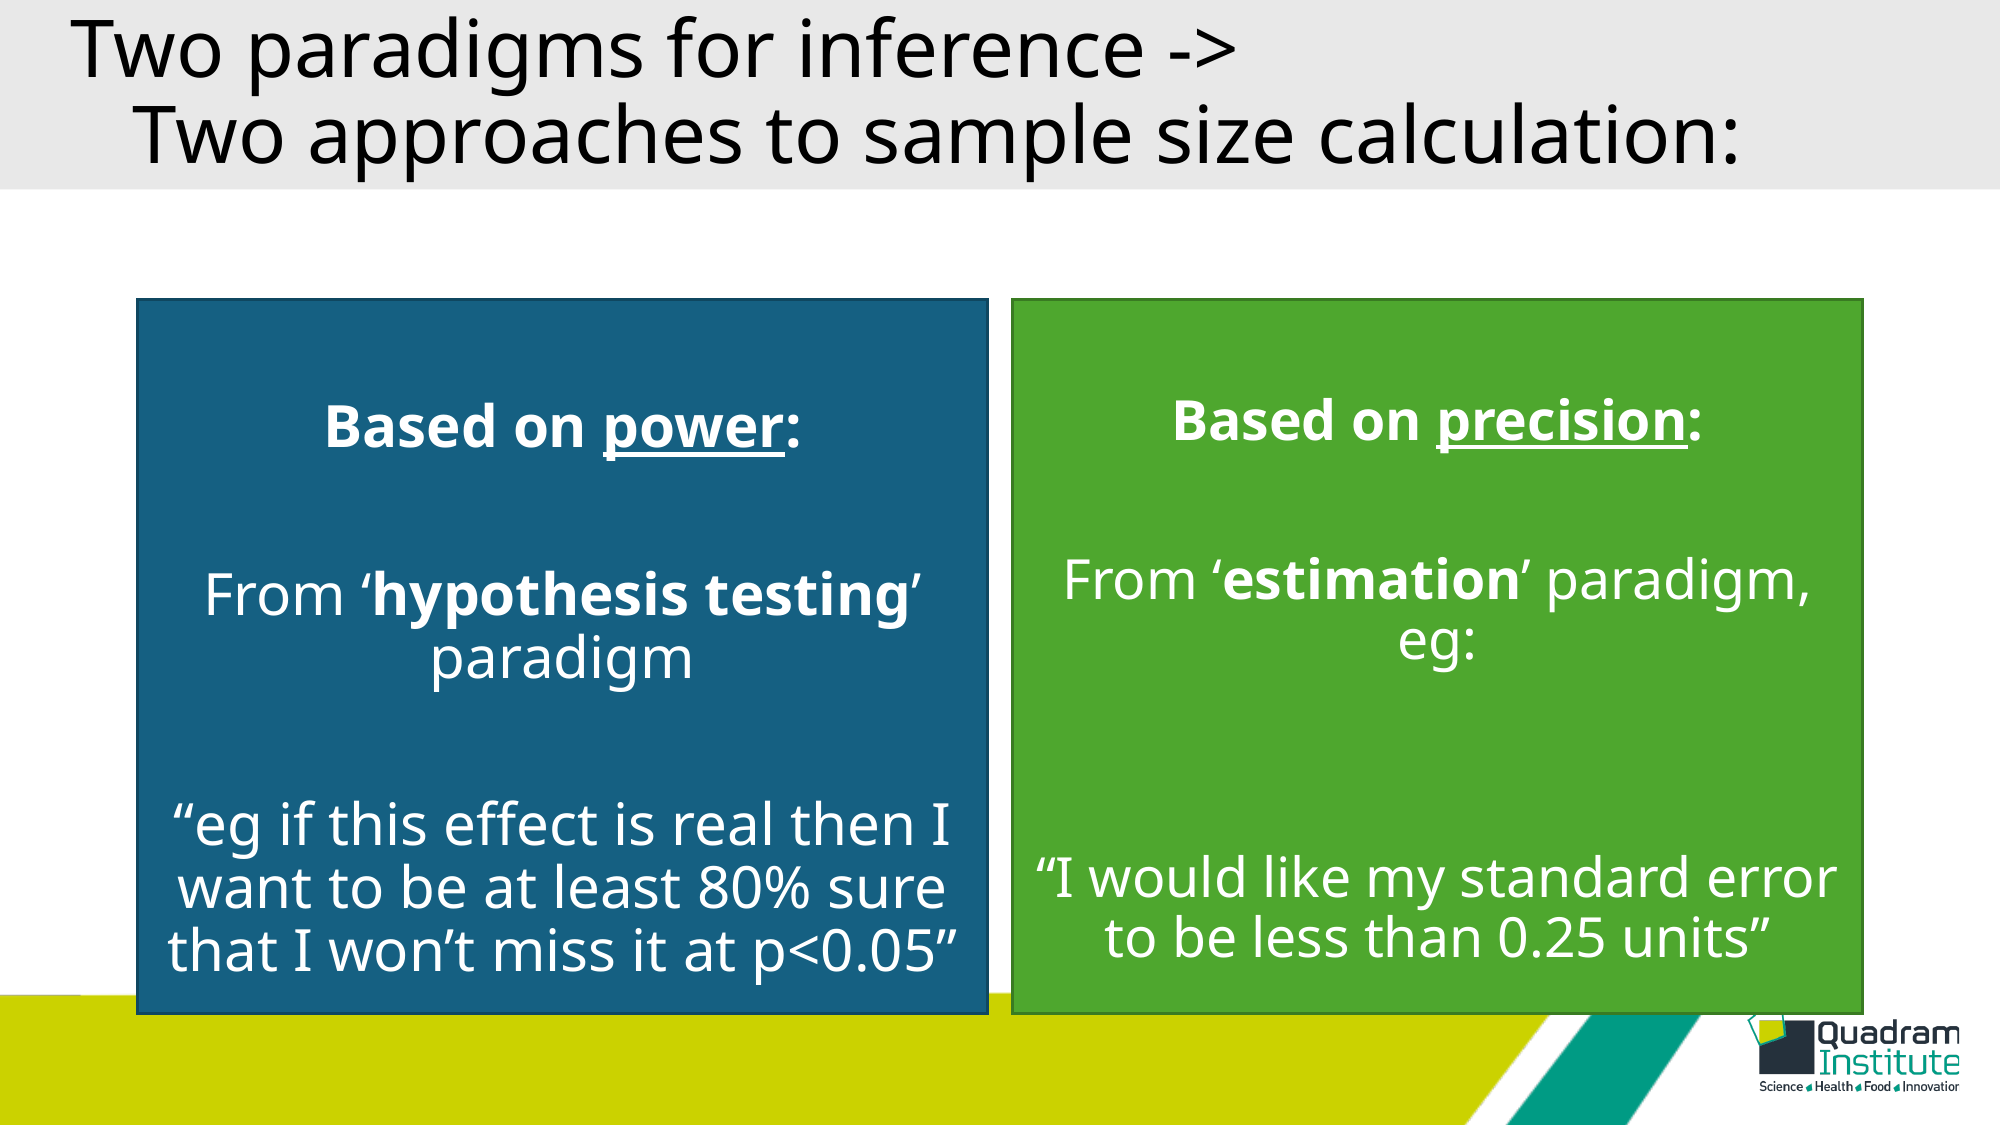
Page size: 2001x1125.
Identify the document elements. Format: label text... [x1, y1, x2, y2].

list Based on precision: From ‘estimation’ paradigm, eg: “I would like my standard error to be less than 0.25 units” [1011, 298, 1864, 1015]
list Based on power: From ‘hypothesis testing’ paradigm “eg if this effect is real then I want to be at least 80% sure that I won’t miss it at p<0.05” [136, 298, 989, 1015]
title Two paradigms for inference -> Two approaches to sample size calculation: [0, 0, 2000, 190]
